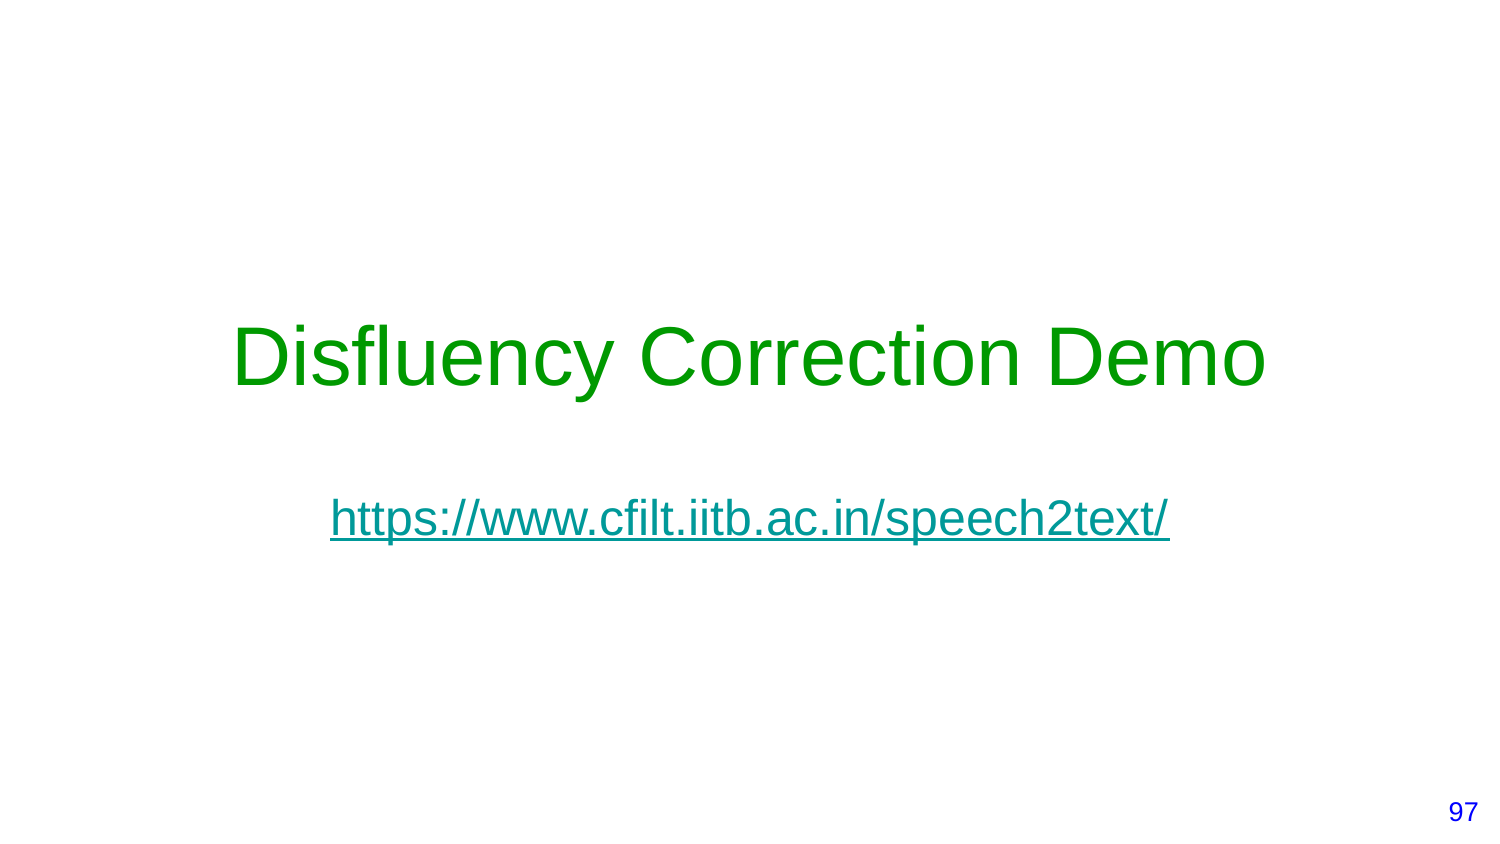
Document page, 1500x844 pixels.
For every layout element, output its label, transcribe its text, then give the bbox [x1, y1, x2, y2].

slide_number ‹#› [1403, 779, 1494, 844]
subtitle https://www.cfilt.iitb.ac.in/speech2text/ [225, 478, 1275, 694]
title Disfluency Correction Demo [112, 262, 1388, 443]
